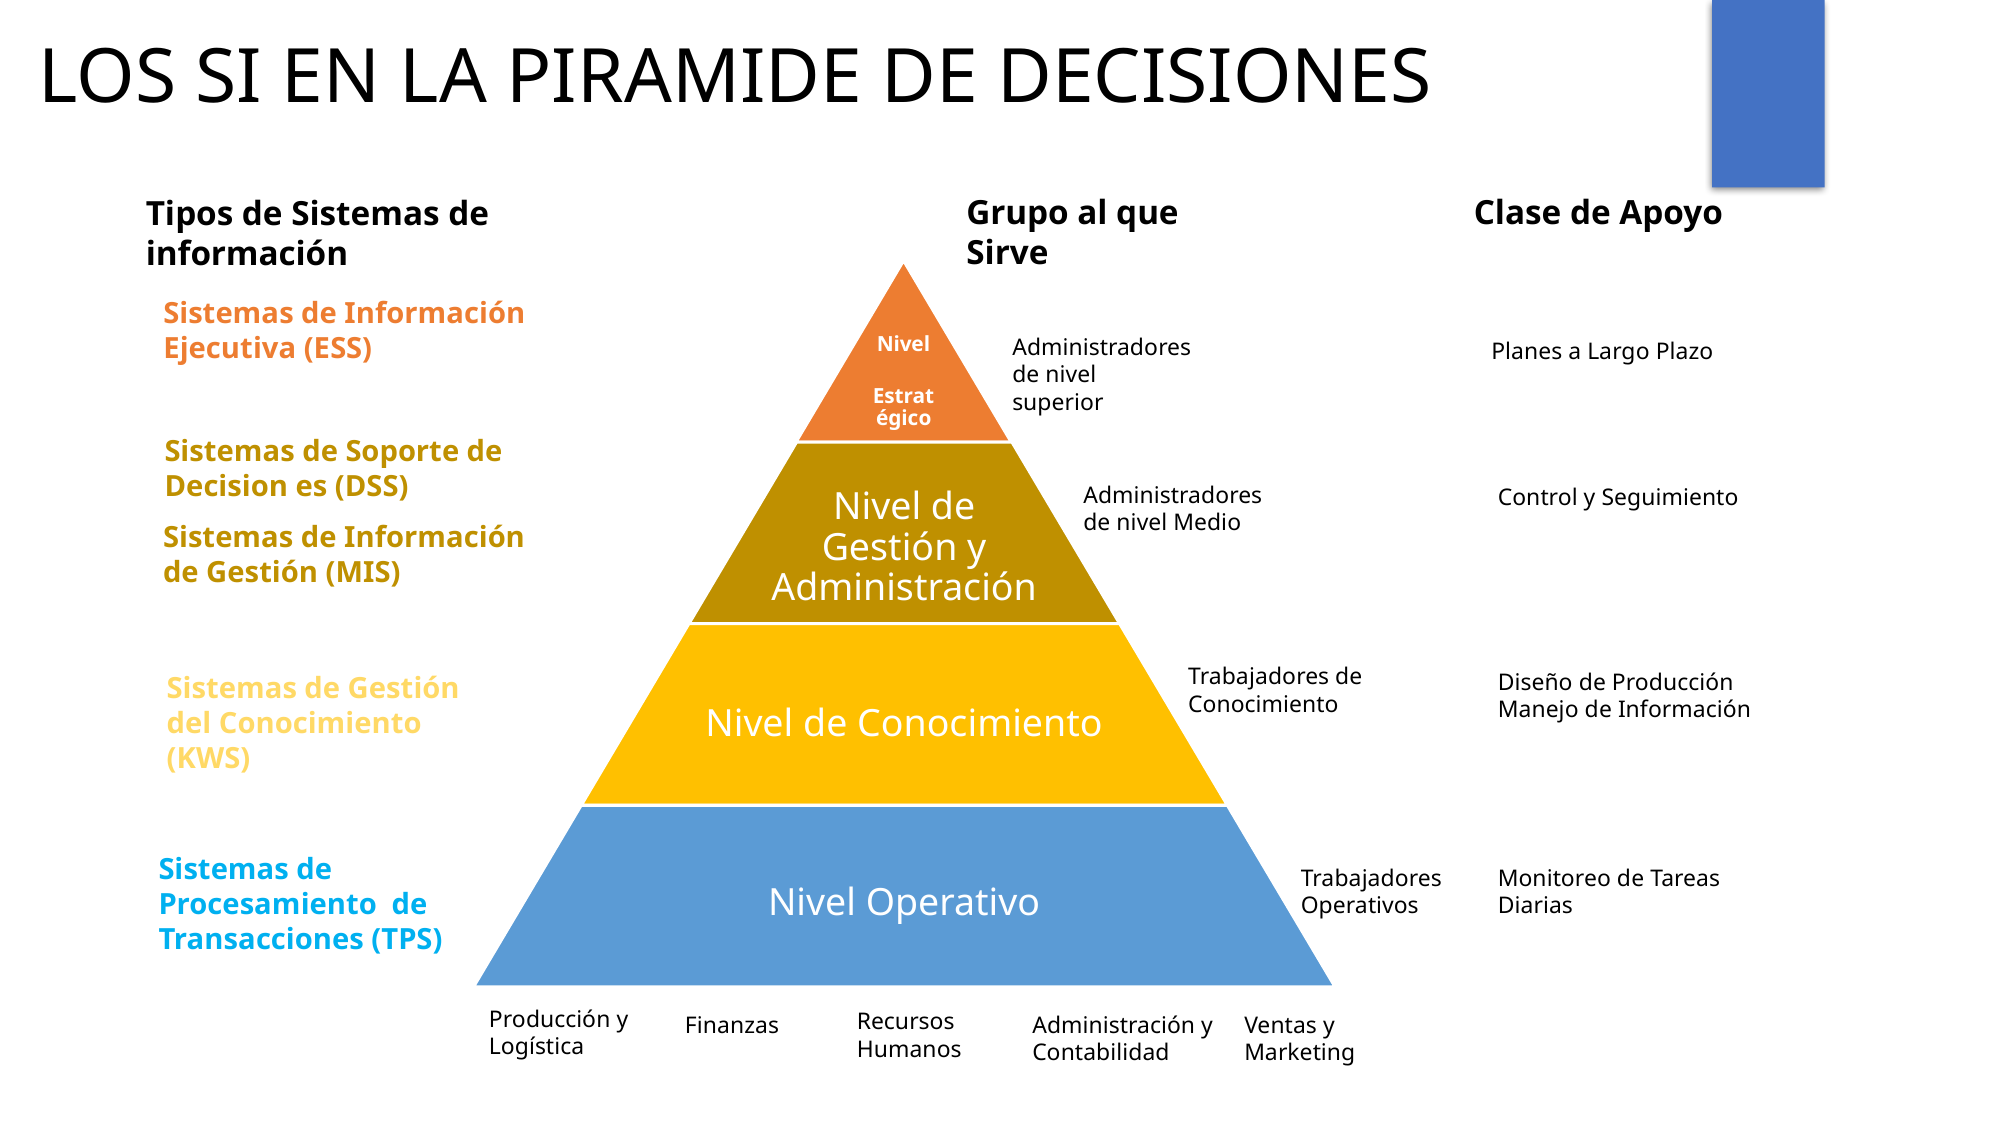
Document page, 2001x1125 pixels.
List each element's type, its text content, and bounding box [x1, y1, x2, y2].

text_box Administración y Contabilidad [1017, 1003, 1229, 1073]
text_box Grupo al que Sirve [951, 183, 1273, 258]
text_box Finanzas [670, 1003, 800, 1046]
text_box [473, 260, 1336, 988]
text_box Sistemas de Procesamiento de Transacciones (TPS) [68, 843, 467, 963]
text_box Sistemas de Gestión del Conocimiento (KWS) [76, 662, 467, 783]
text_box Recursos Humanos [842, 999, 983, 1069]
text_box Sistemas de Información de Gestión (MIS) [73, 510, 467, 596]
text_box Trabajadores Operativos [1342, 855, 1483, 926]
text_box Tipos de Sistemas de información [130, 184, 708, 280]
text_box Diseño de Producción Manejo de Información [1483, 659, 1791, 730]
text_box Trabajadores de Conocimiento [1342, 654, 1383, 725]
text_box Sistemas de Soporte de Decision es (DSS) [74, 424, 467, 510]
text_box Planes a Largo Plazo [1476, 329, 1732, 372]
text_box Control y Seguimiento [1483, 474, 1791, 518]
text_box Sistemas de Información Ejecutiva (ESS) [73, 286, 467, 372]
text_box Clase de Apoyo [1458, 183, 1780, 239]
text_box LOS SI EN LA PIRAMIDE DE DECISIONES [23, 20, 1700, 126]
text_box Producción y Logística [474, 996, 664, 1067]
text_box Monitoreo de Tareas Diarias [1483, 855, 1815, 926]
text_box Ventas y Marketing [1229, 1003, 1419, 1073]
